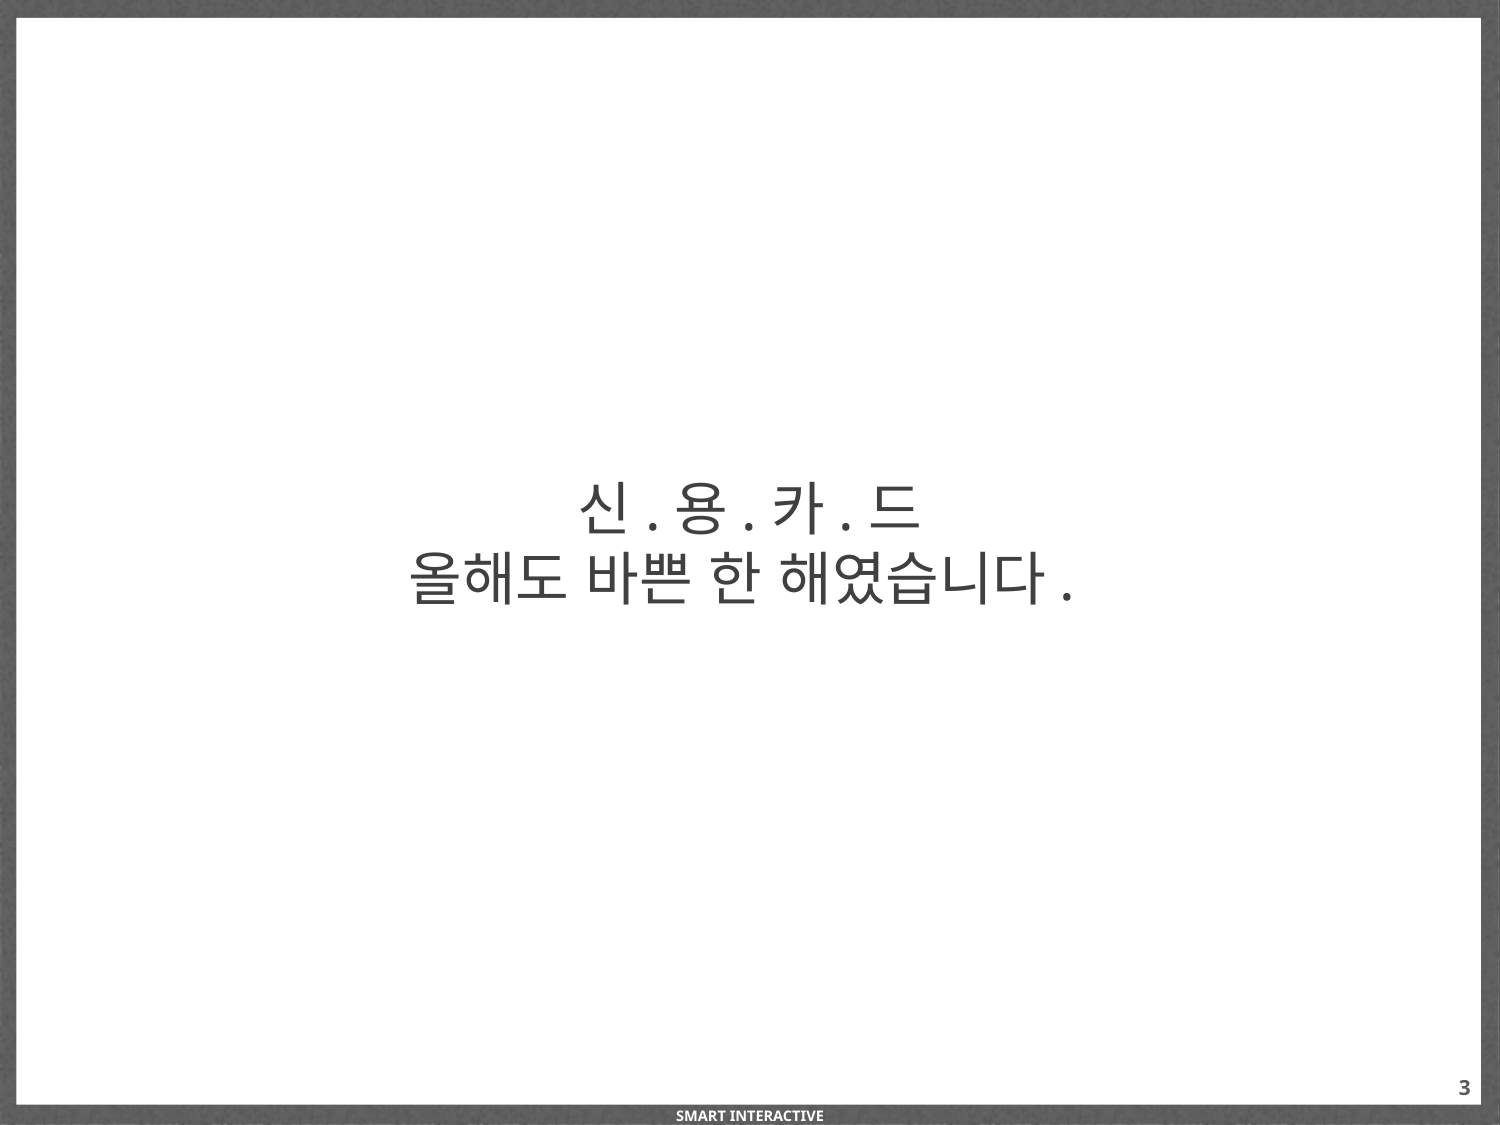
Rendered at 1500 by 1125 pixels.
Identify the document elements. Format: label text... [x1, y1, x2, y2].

text_box 신.용.카.드 올해도 바쁜 한 해였습니다. [393, 464, 1106, 620]
